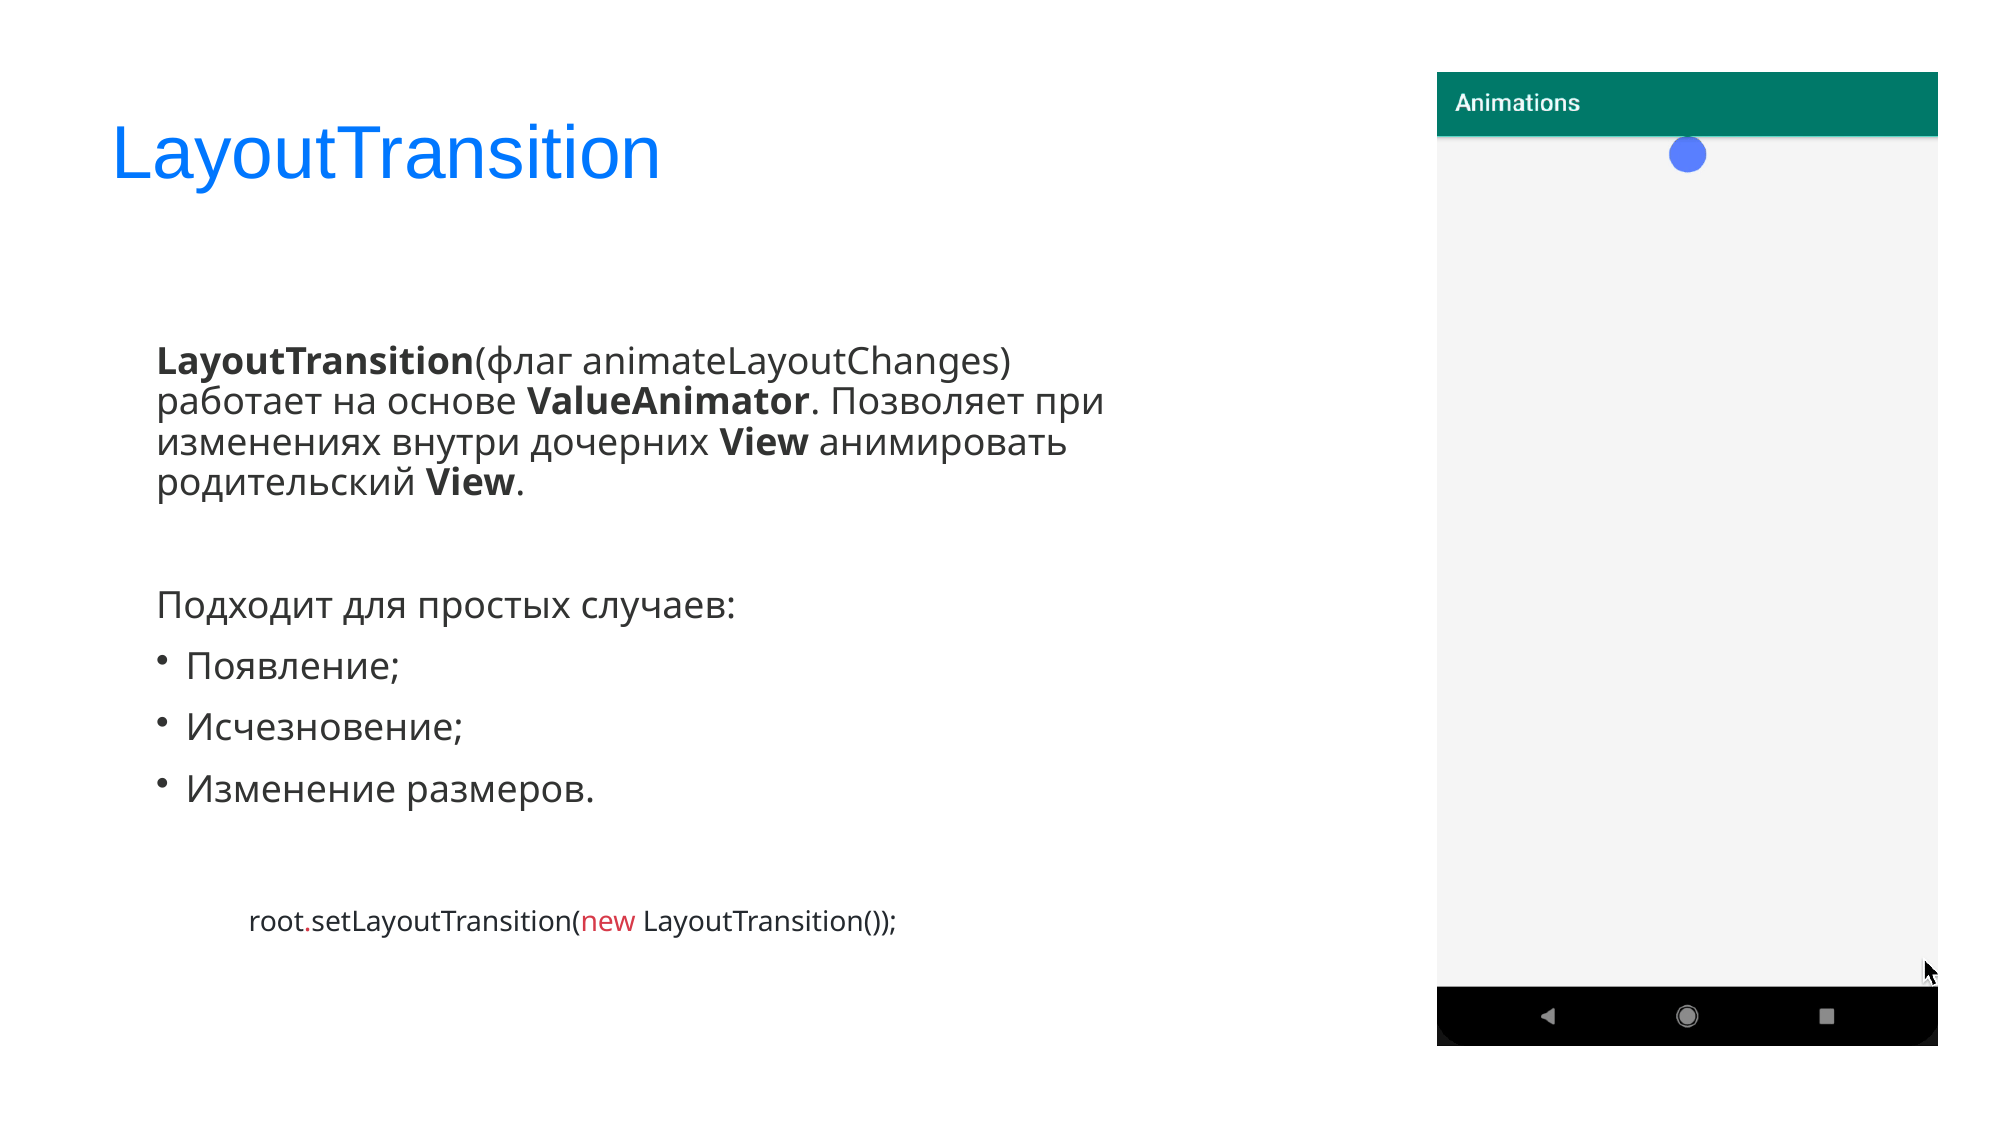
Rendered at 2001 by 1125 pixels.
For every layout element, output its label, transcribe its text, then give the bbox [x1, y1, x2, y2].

title LayoutTransition [110, 113, 1437, 220]
picture [1437, 72, 1938, 1047]
text_box root.setLayoutTransition(new LayoutTransition()); [233, 856, 905, 945]
list LayoutTransition(флаг animateLayoutChanges) работает на основе ValueAnimator. Позволяет при изменениях внутри дочерних View анимировать родительский View. Подходит для простых случаев: Появление; Исчезновение; Изменение размеров. [148, 333, 1151, 1057]
